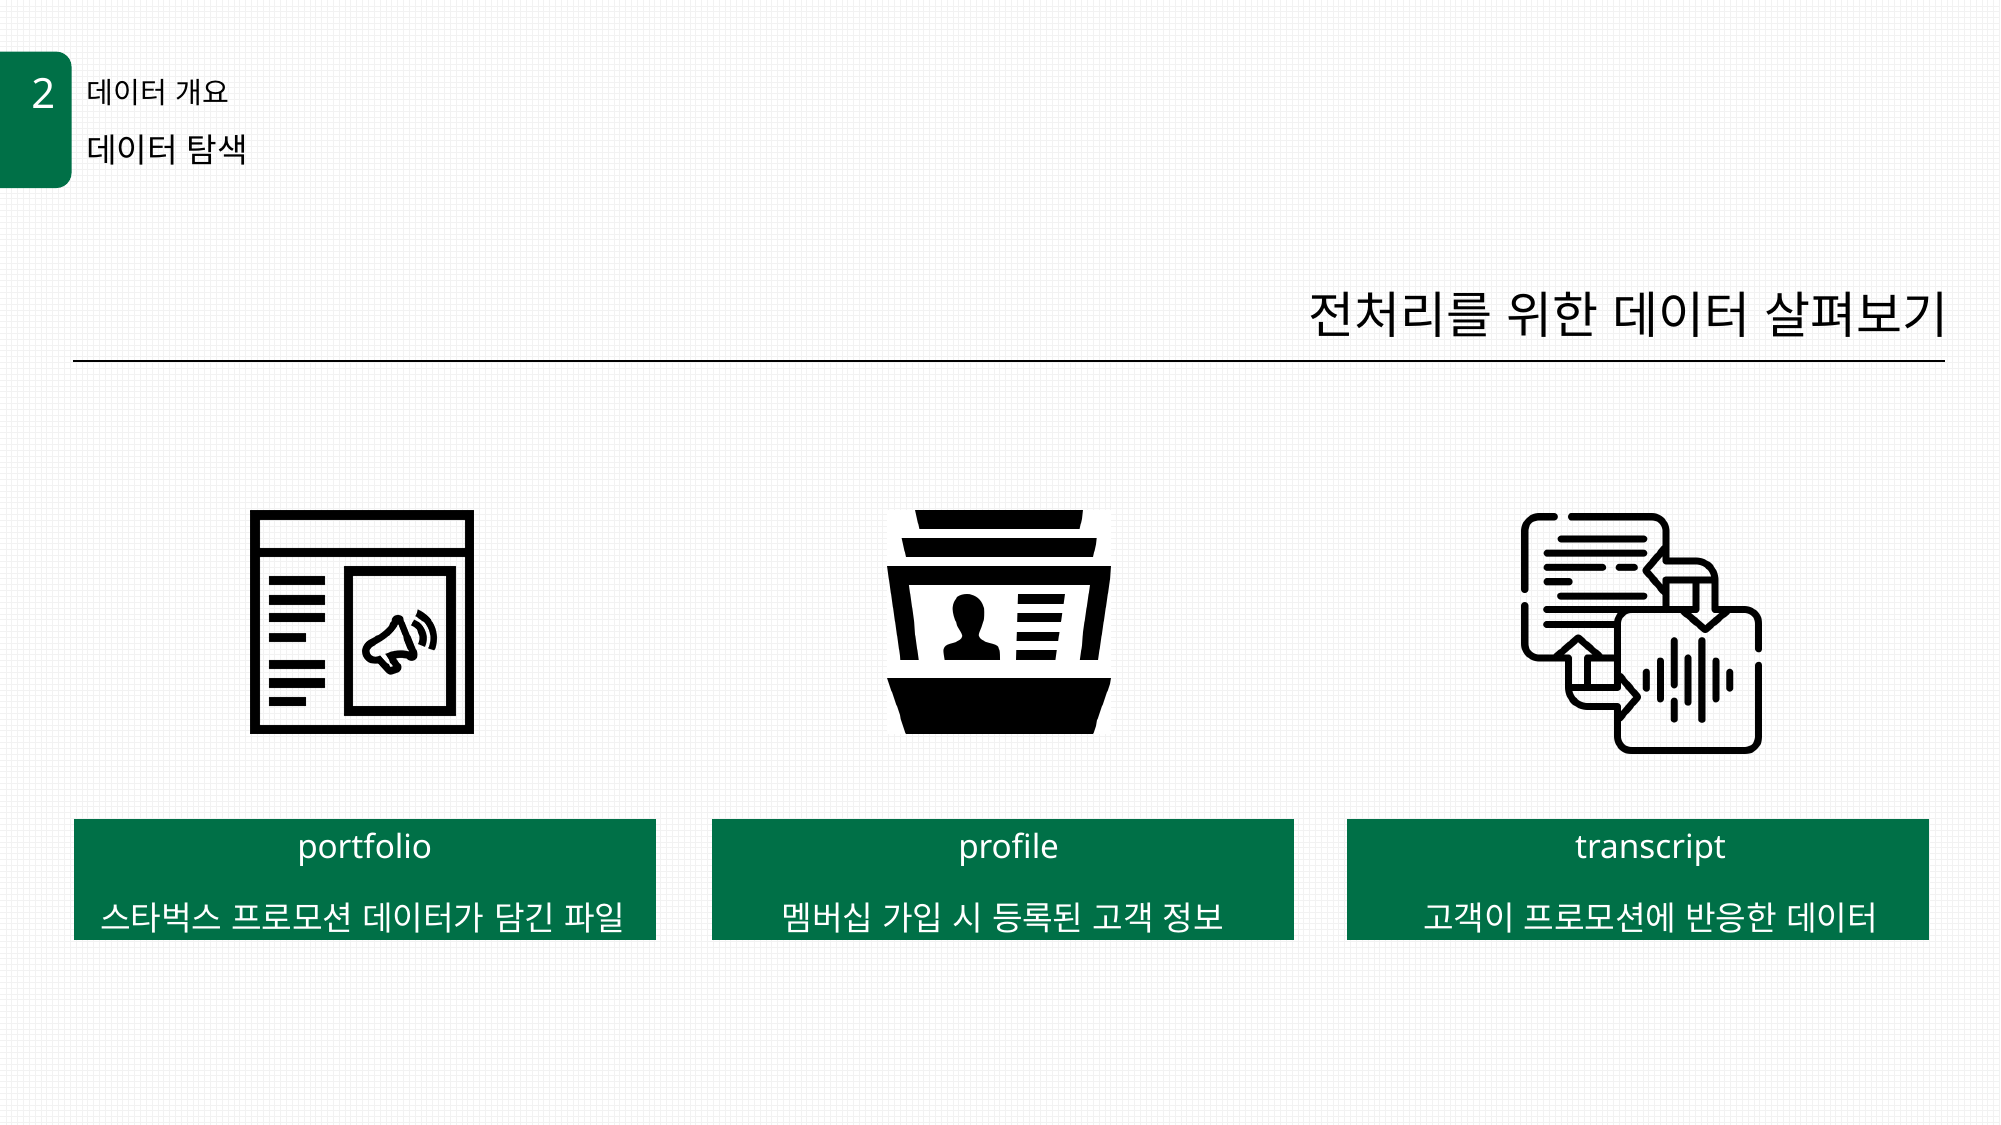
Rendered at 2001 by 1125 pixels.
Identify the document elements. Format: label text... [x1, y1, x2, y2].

text_box 스타벅스 프로모션 데이터가 담긴 파일 [85, 869, 641, 945]
text_box [447, 819, 656, 940]
text_box 2 [16, 59, 71, 125]
text_box [74, 819, 282, 940]
text_box transcript [1560, 817, 1742, 869]
text_box 고객이 프로모션에 반응한 데이터 [1373, 869, 1929, 945]
text_box [1742, 819, 1929, 869]
text_box portfolio [282, 817, 447, 869]
text_box [1074, 819, 1294, 940]
text_box [1347, 819, 1560, 940]
picture [887, 510, 1111, 734]
picture [250, 510, 474, 734]
text_box [712, 819, 943, 940]
text_box [0, 50, 73, 190]
text_box 전처리를 위한 데이터 살펴보기 [1293, 275, 1964, 351]
text_box profile [943, 817, 1074, 869]
text_box 데이터 개요 데이터 탐색 [71, 67, 1072, 177]
picture [1521, 513, 1762, 754]
text_box 멤버십 가입 시 등록된 고객 정보 [725, 869, 1281, 945]
